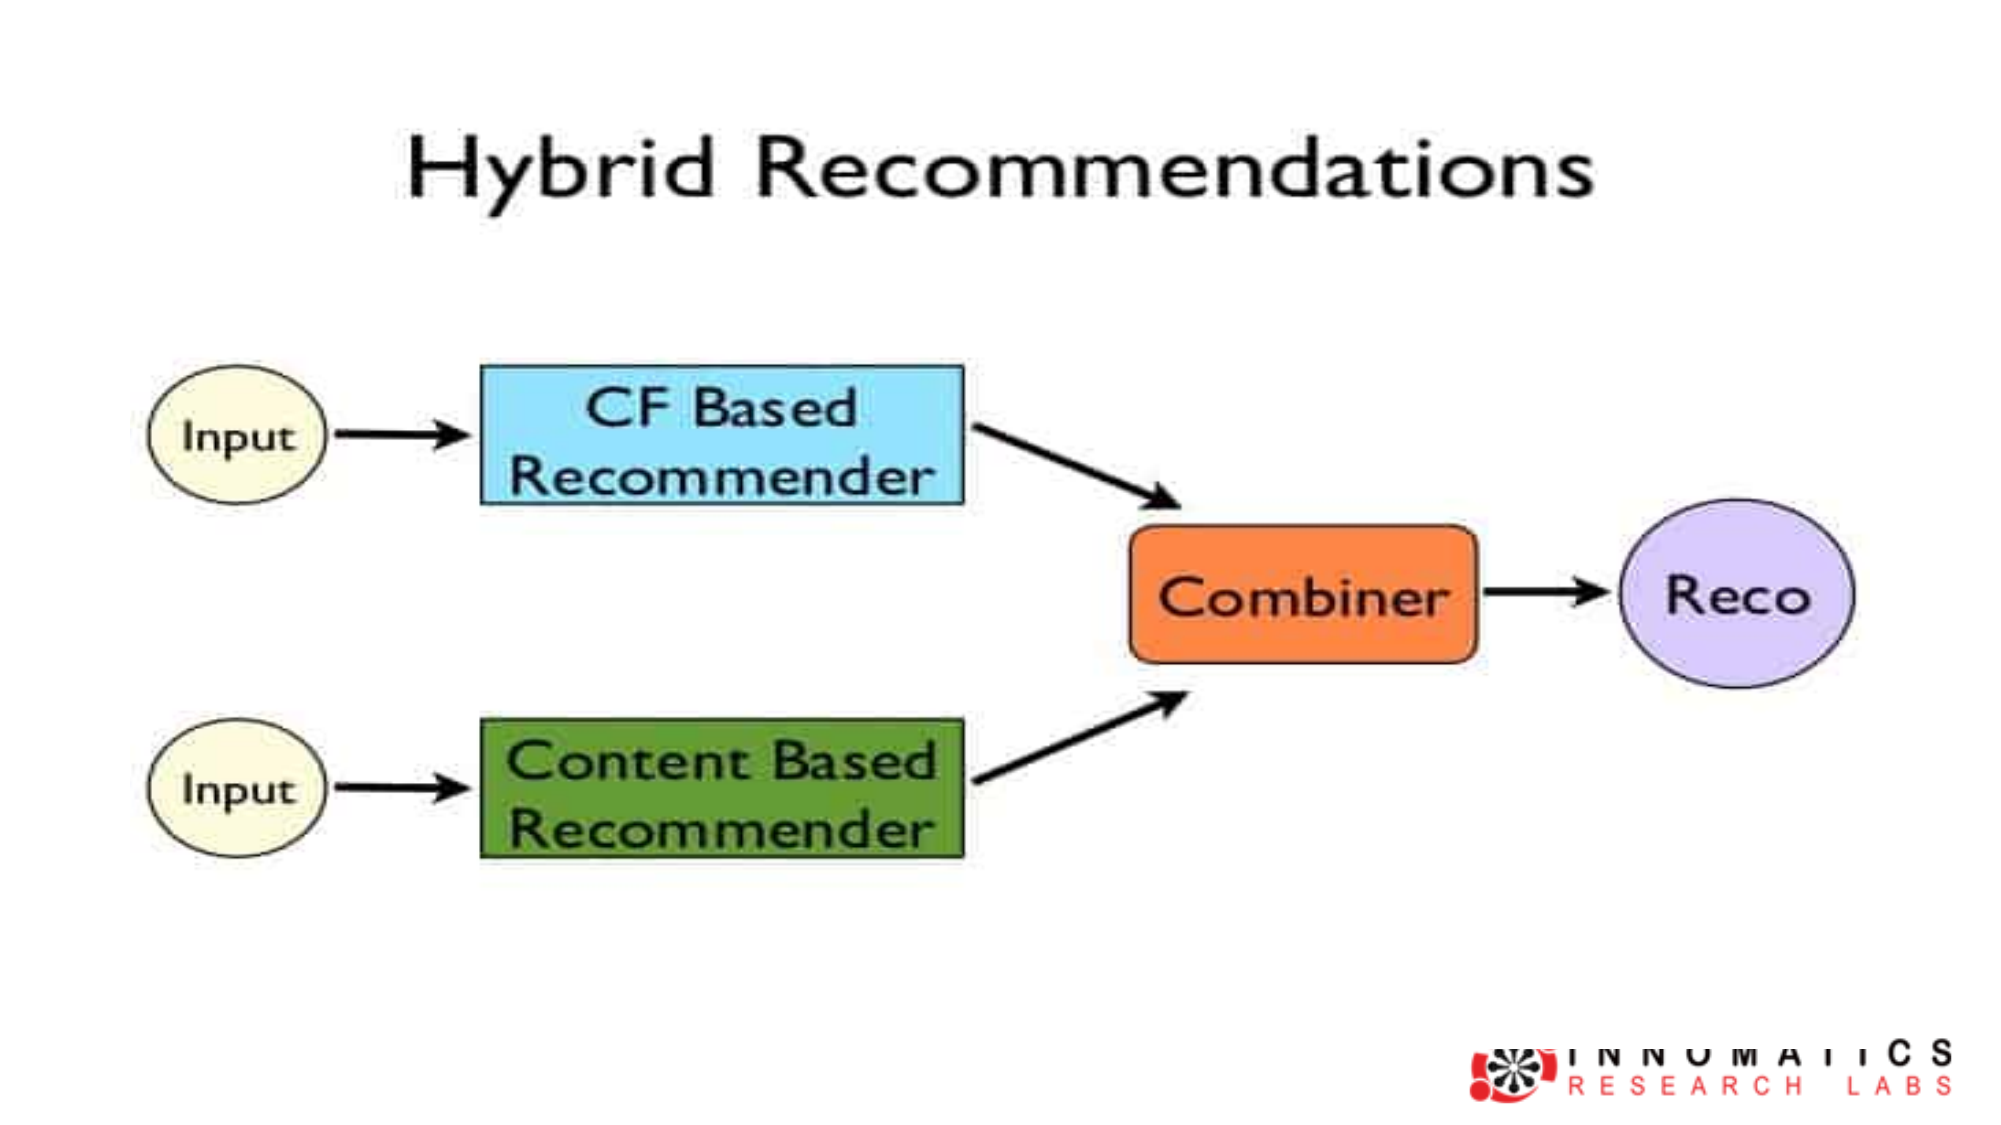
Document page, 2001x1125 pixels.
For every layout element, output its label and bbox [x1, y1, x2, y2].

picture [130, 76, 1975, 1125]
